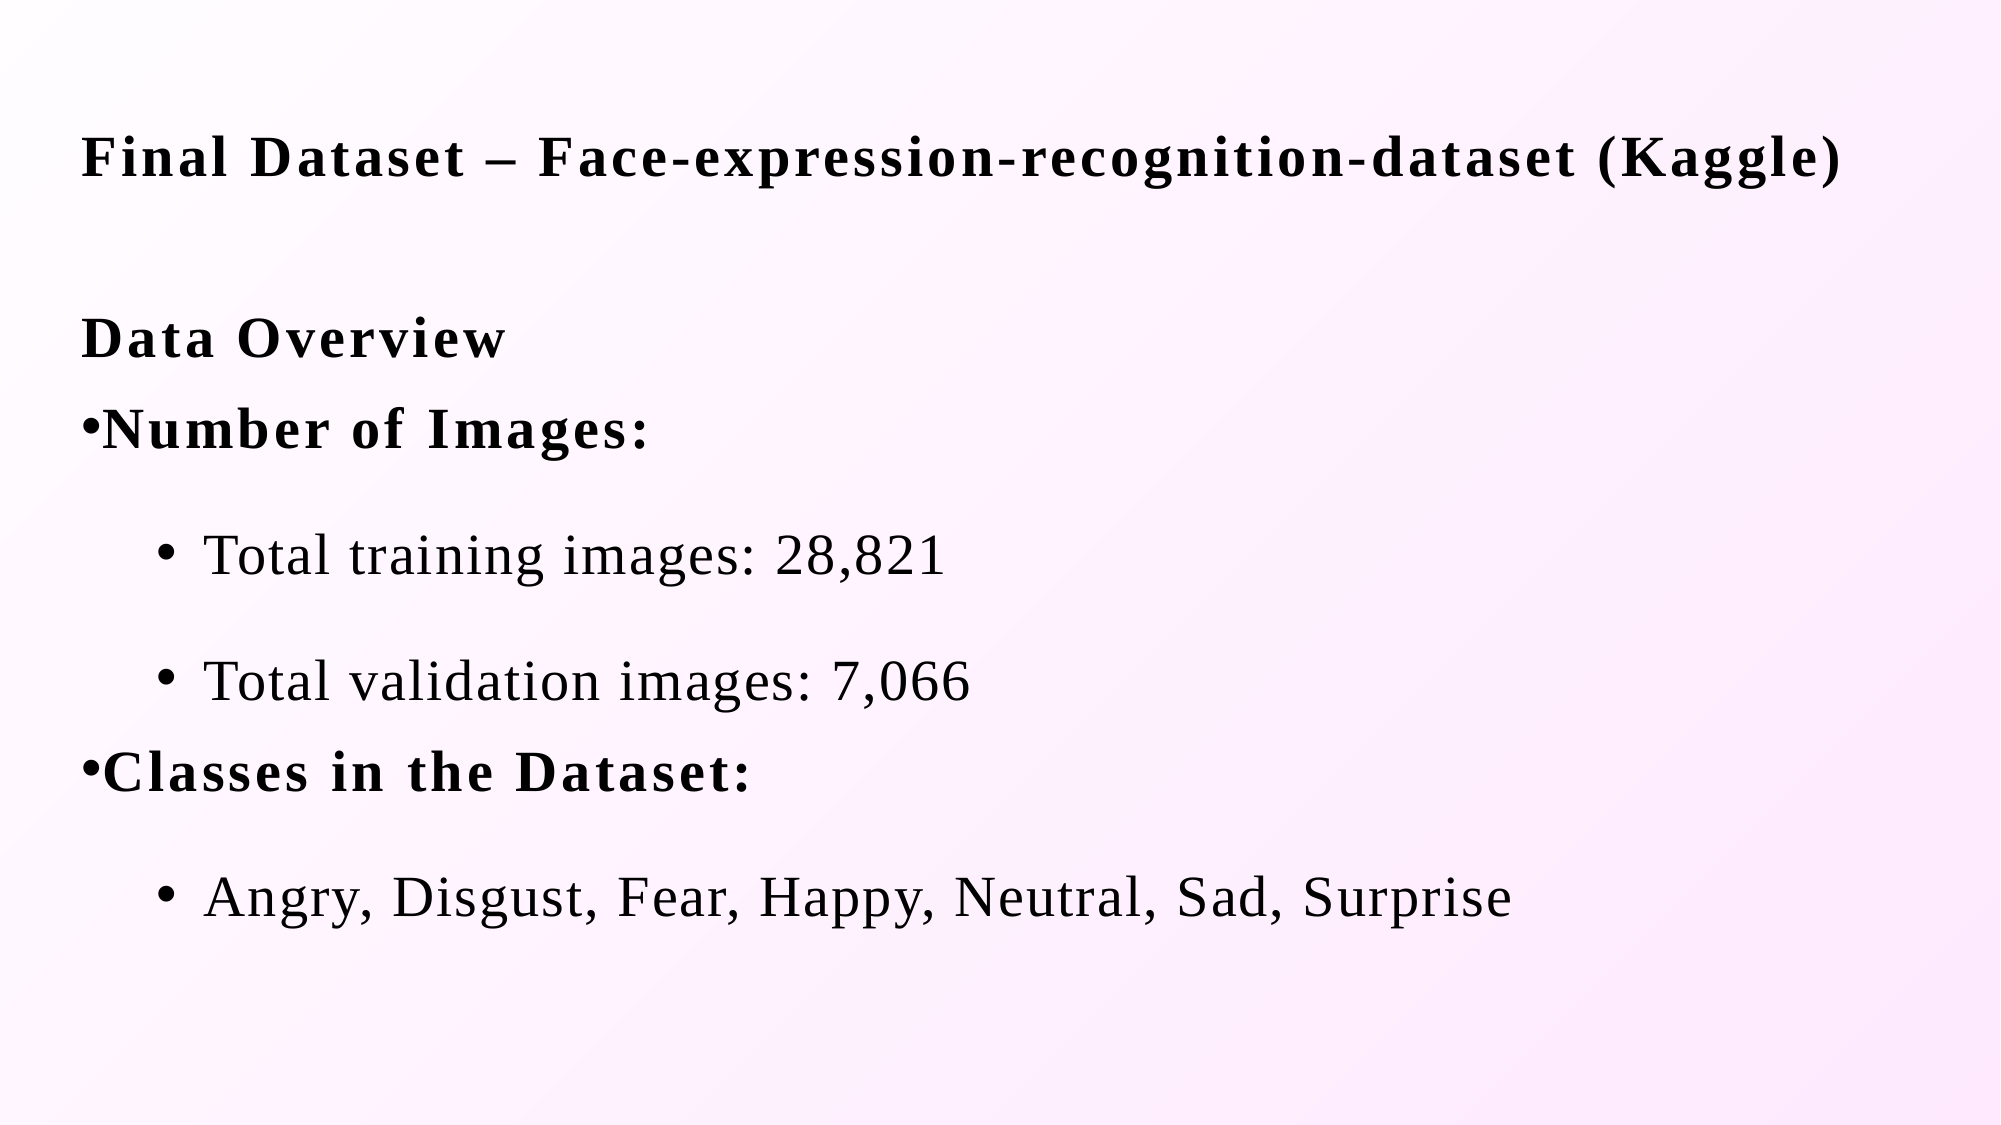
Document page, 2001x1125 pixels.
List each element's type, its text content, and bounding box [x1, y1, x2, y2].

list Final Dataset – Face-expression-recognition-dataset (Kaggle) Data Overview Number of Images: Total training images: 28,821 Total validation images: 7,066 Classes in the Dataset: Angry, Disgust, Fear, Happy, Neutral, Sad, Surprise [66, 160, 1901, 886]
